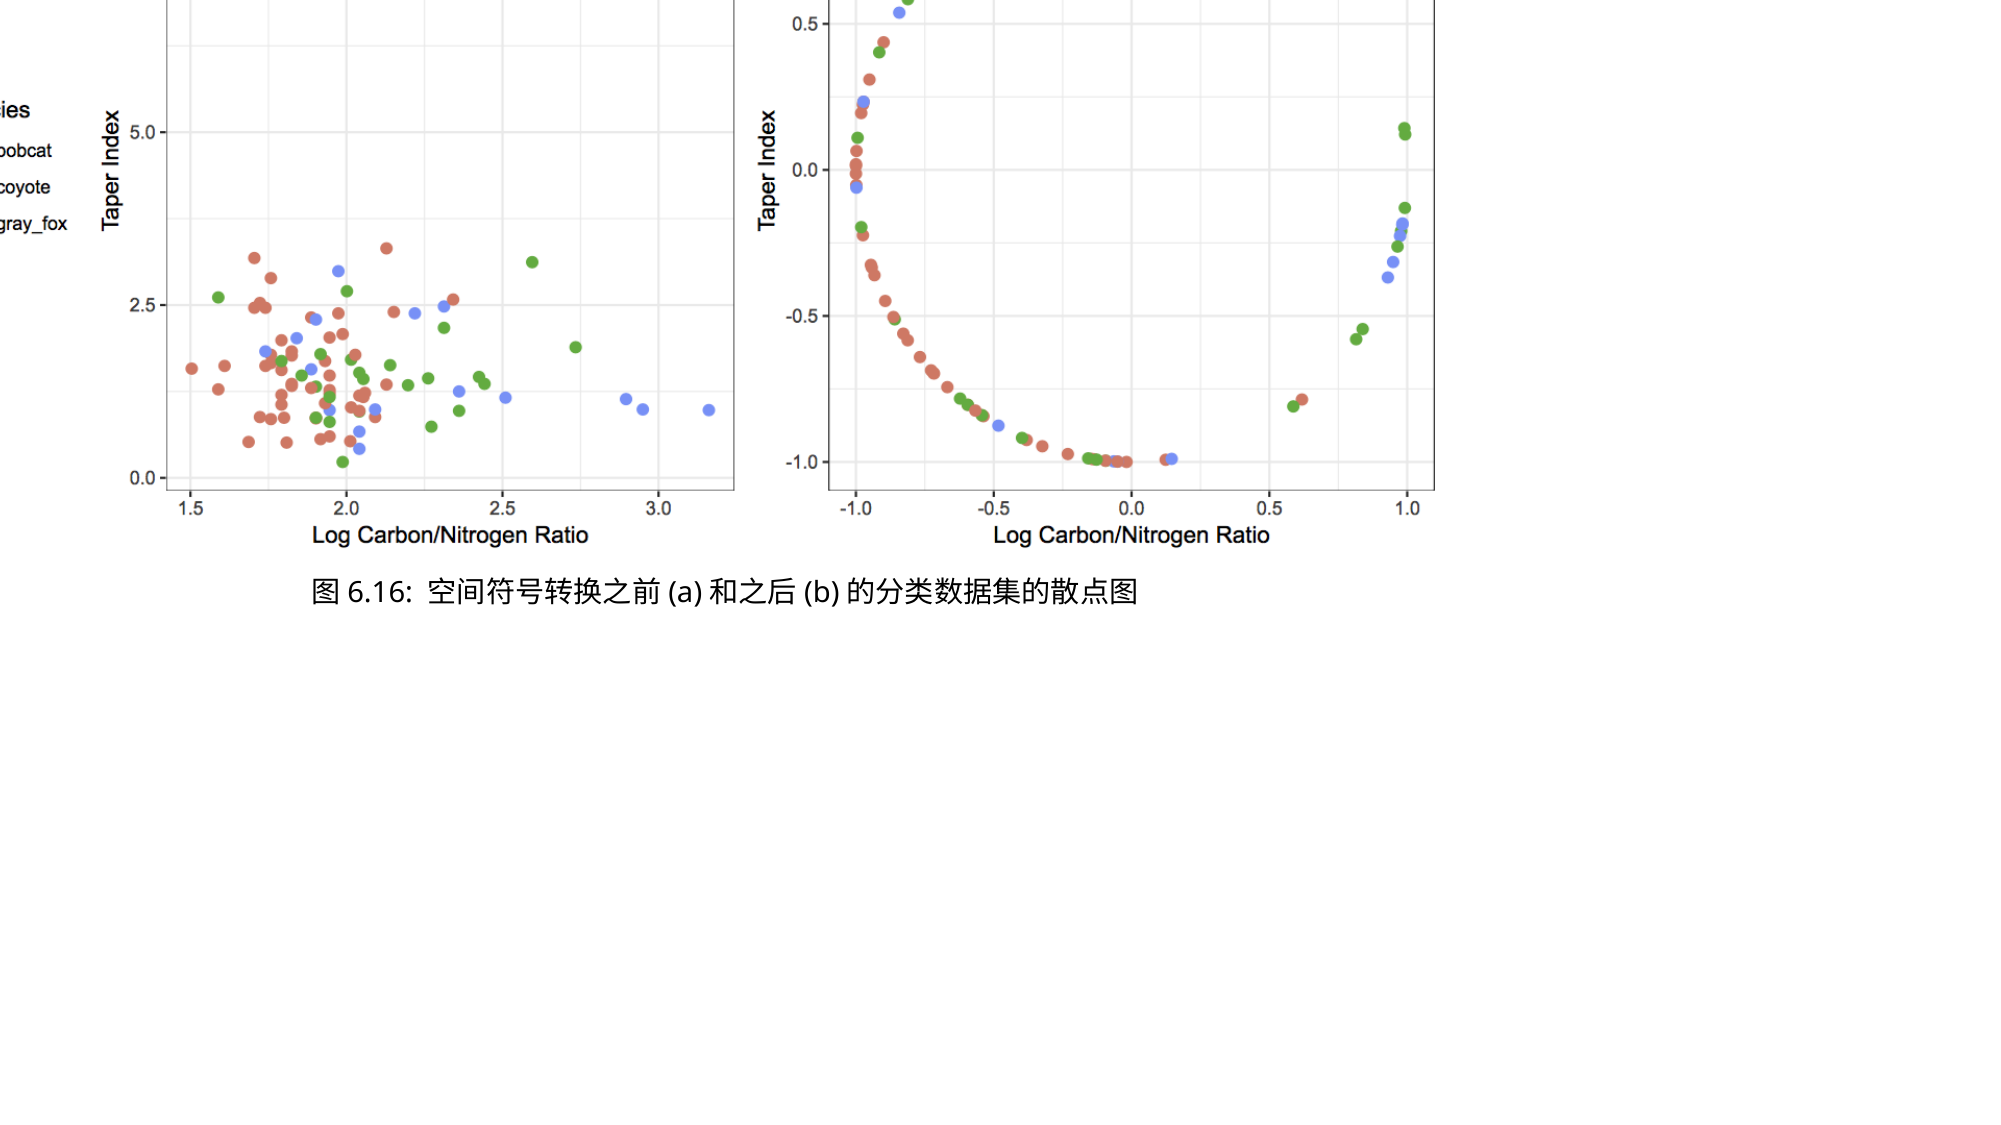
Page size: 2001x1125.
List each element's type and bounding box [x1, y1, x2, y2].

text_box [0, 0, 1486, 617]
